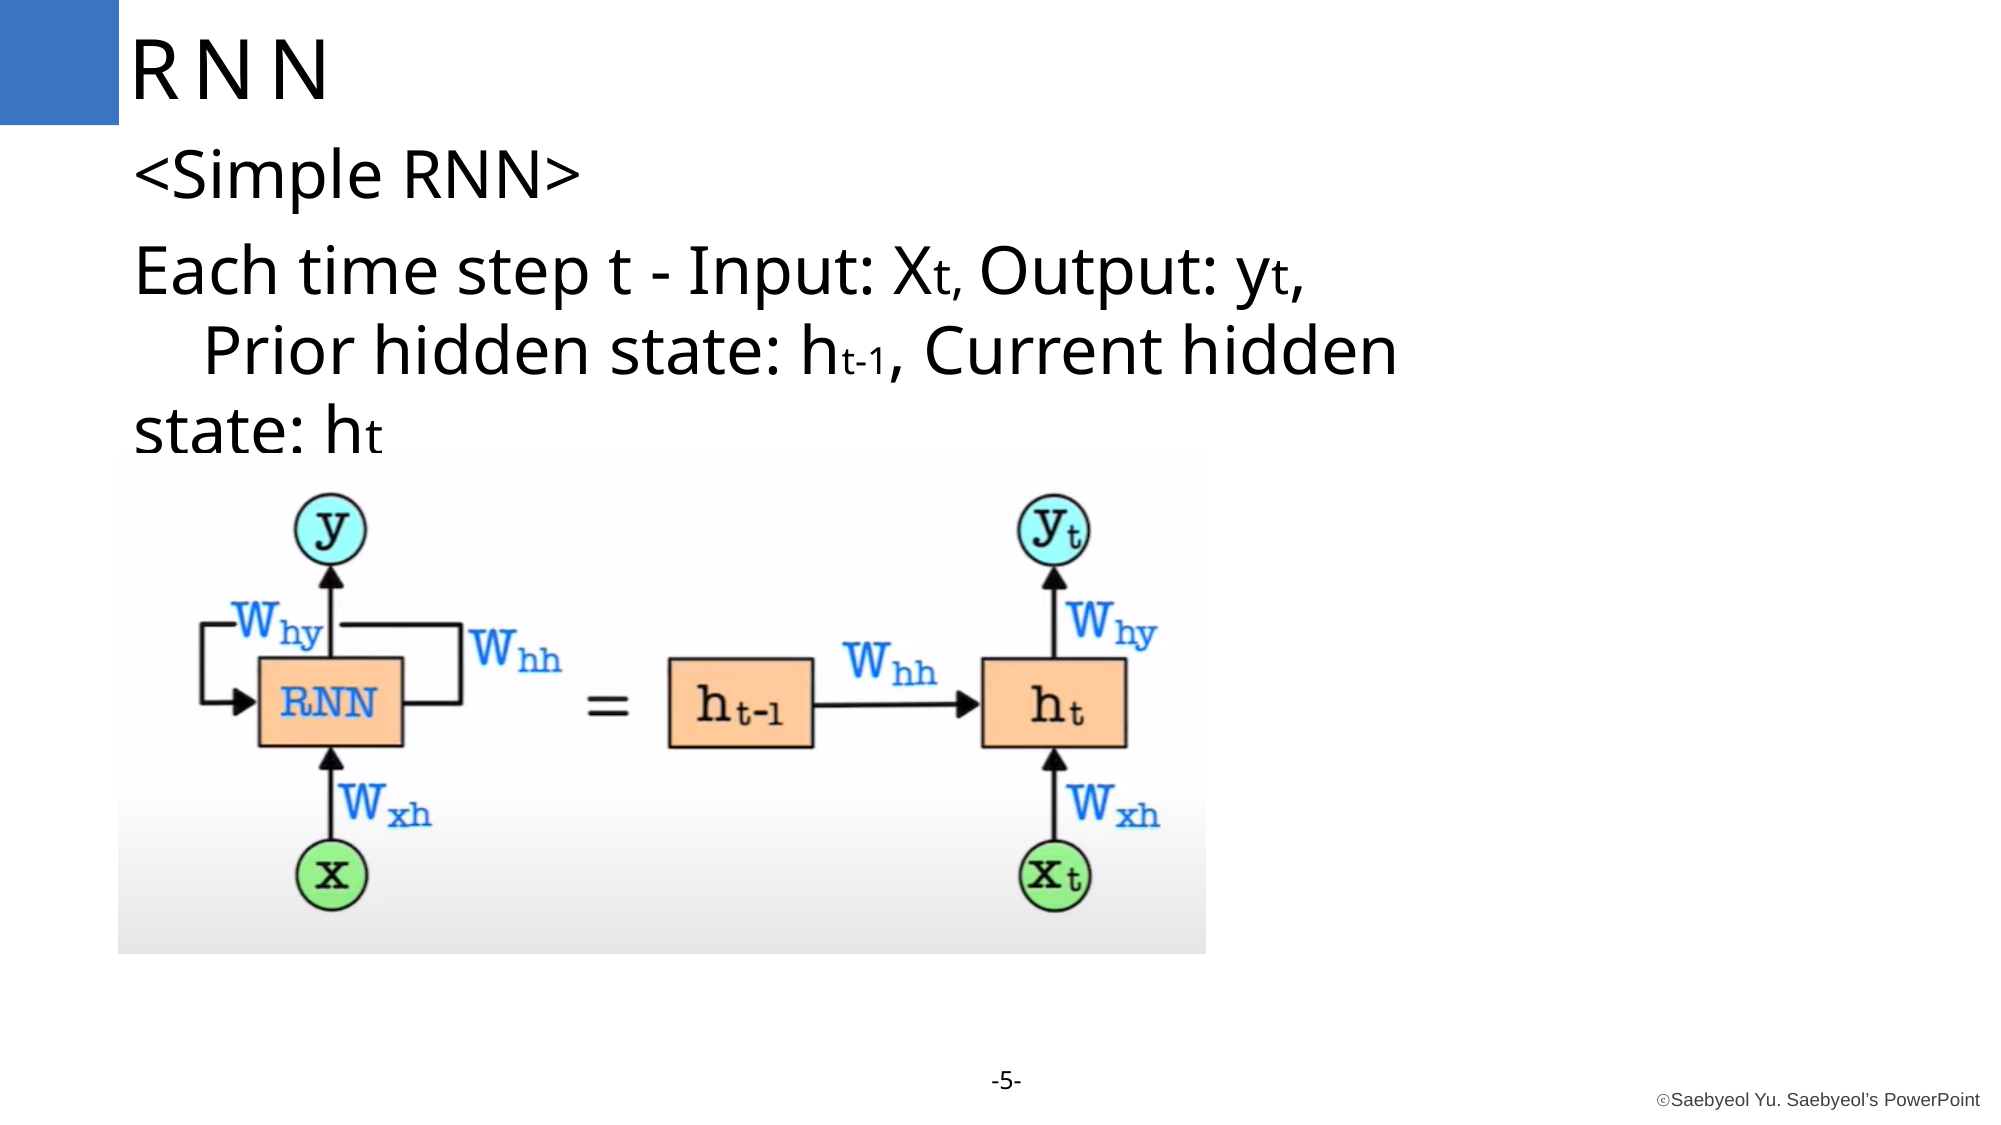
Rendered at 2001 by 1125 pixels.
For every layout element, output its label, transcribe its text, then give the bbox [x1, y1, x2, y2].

text_box [0, 0, 120, 126]
text_box RNN [113, 8, 347, 124]
slide_number -5- [963, 1039, 1037, 1125]
text_box <Simple RNN> [118, 124, 1182, 220]
text_box Each time step t - Input: Xt, Output: yt, Prior hidden state: ht-1, Current hidden state: ht [118, 220, 1524, 476]
picture [118, 453, 1206, 954]
